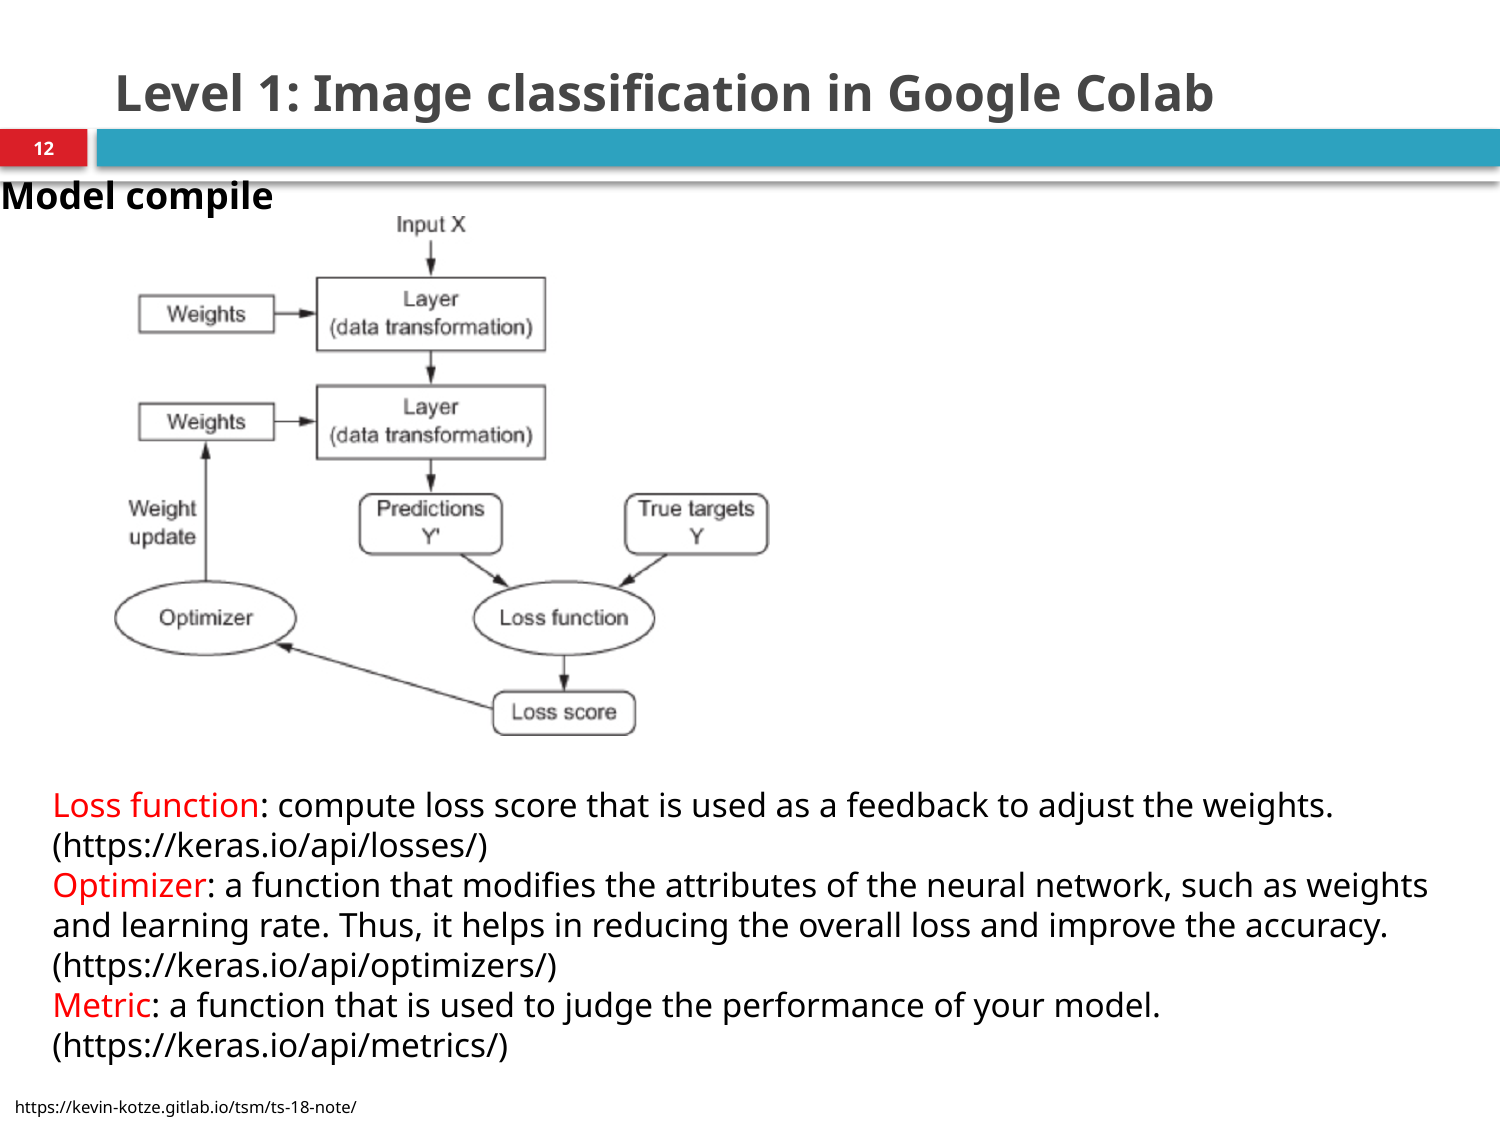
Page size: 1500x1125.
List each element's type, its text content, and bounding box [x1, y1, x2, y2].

title Level 1: Image classification in Google Colab [99, 25, 1438, 129]
slide_number 12 [0, 129, 88, 164]
text_box Loss function: compute loss score that is used as a feedback to adjust the weights. (https://keras.io/api/losses/) Optimizer: a function that modifies the attributes of the neural network, such as weights and learning rate. Thus, it helps in reducing the overall loss and improve the accuracy. (https://keras.io/api/optimizers/) Metric: a function that is used to judge the performance of your model. (https://keras.io/api/metrics/) [37, 777, 1463, 1072]
text_box https://kevin-kotze.gitlab.io/tsm/ts-18-note/ [0, 1089, 750, 1125]
text_box Model compile [0, 164, 290, 225]
picture [69, 194, 827, 766]
